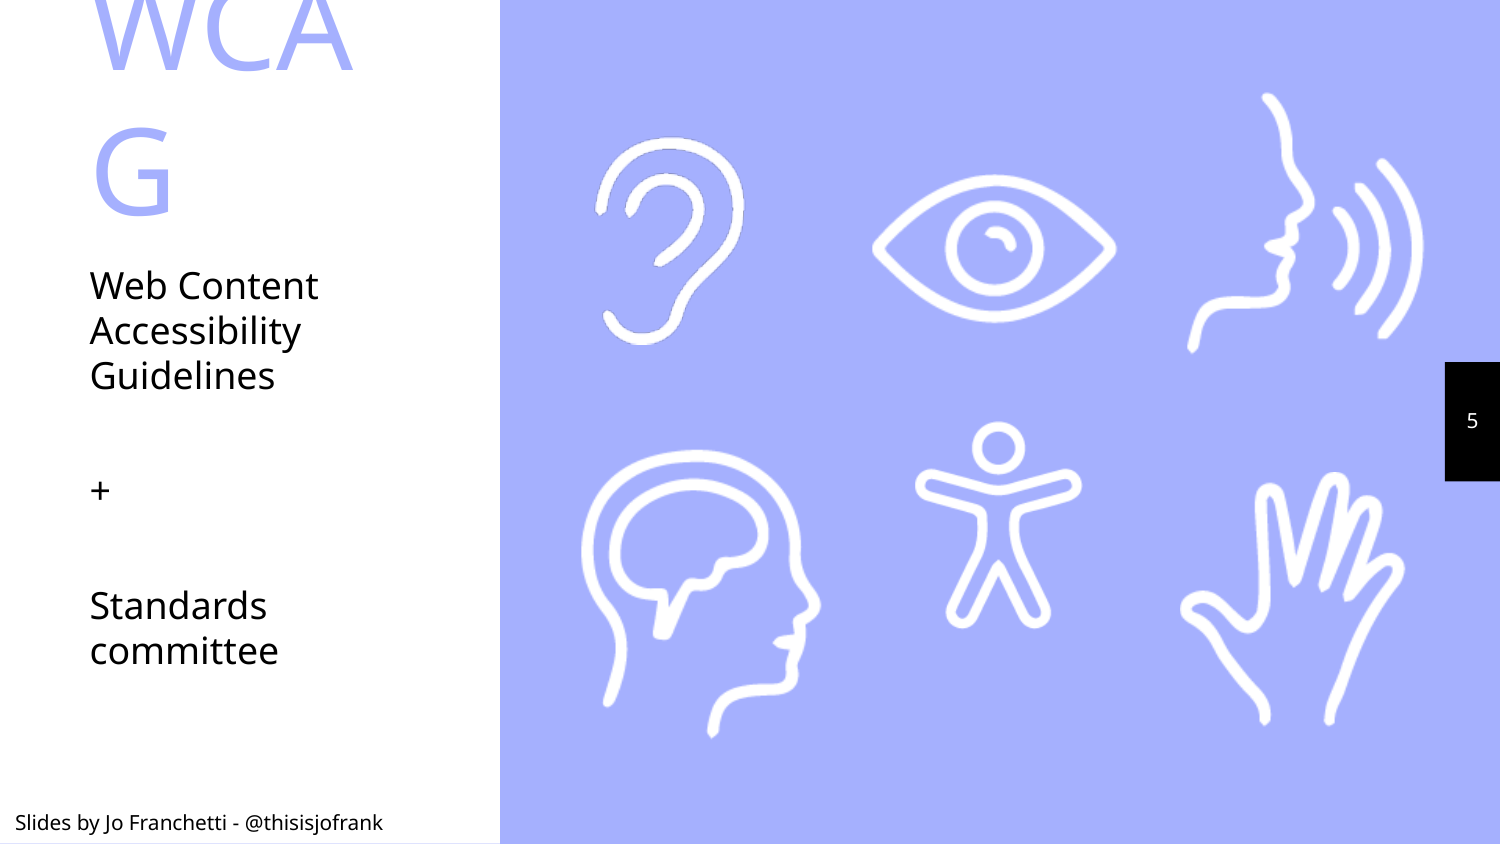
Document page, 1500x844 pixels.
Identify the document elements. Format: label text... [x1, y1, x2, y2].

picture [871, 173, 1119, 325]
slide_number 5 [1444, 362, 1500, 482]
picture [592, 134, 748, 345]
picture [1186, 91, 1426, 356]
picture [1180, 471, 1408, 731]
title WCAG [74, 72, 441, 247]
subtitle Web Content Accessibility Guidelines + Standards committee [74, 247, 441, 576]
picture [914, 420, 1083, 631]
picture [580, 446, 823, 741]
